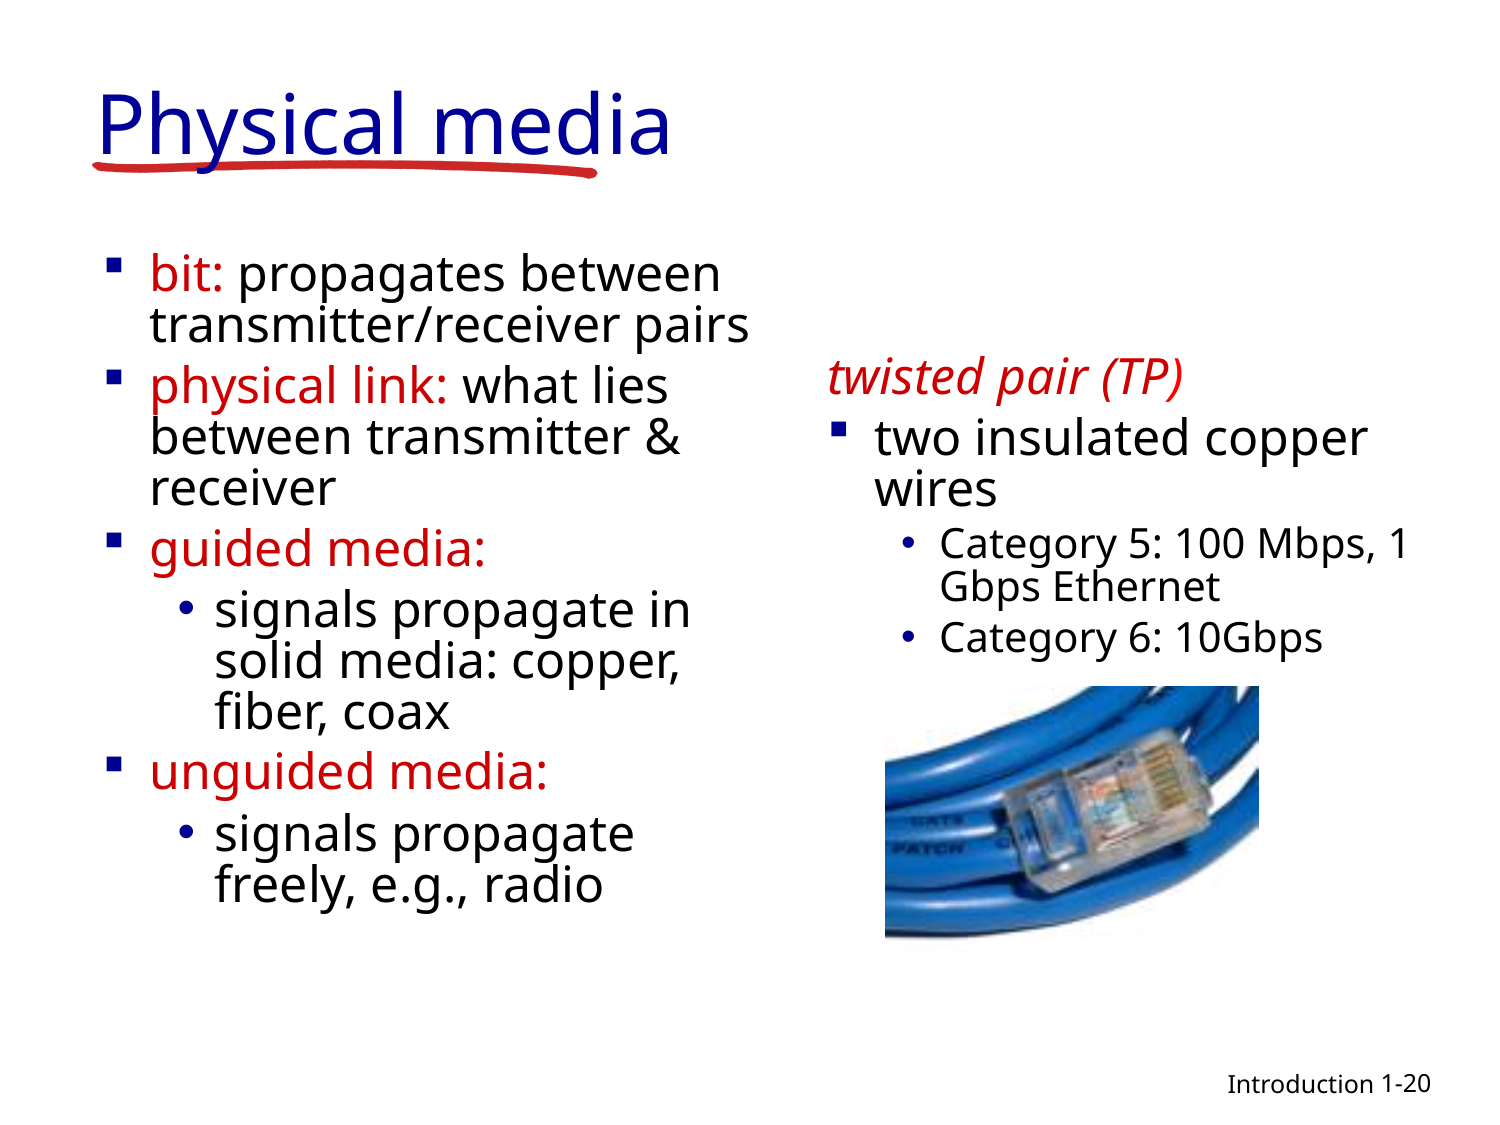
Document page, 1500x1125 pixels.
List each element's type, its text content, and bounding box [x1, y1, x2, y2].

slide_number 1-20 [1365, 1059, 1477, 1106]
picture [884, 686, 1259, 967]
footer Introduction [914, 1060, 1391, 1109]
title Physical media [79, 48, 1355, 193]
picture [89, 155, 603, 184]
list twisted pair (TP) two insulated copper wires Category 5: 100 Mbps, 1 Gbps Ethernet Category 6: 10Gbps [812, 346, 1438, 896]
list bit: propagates between transmitter/receiver pairs physical link: what lies between transmitter & receiver guided media: signals propagate in solid media: copper, fiber, coax unguided media: signals propagate freely, e.g., radio [87, 243, 797, 1006]
